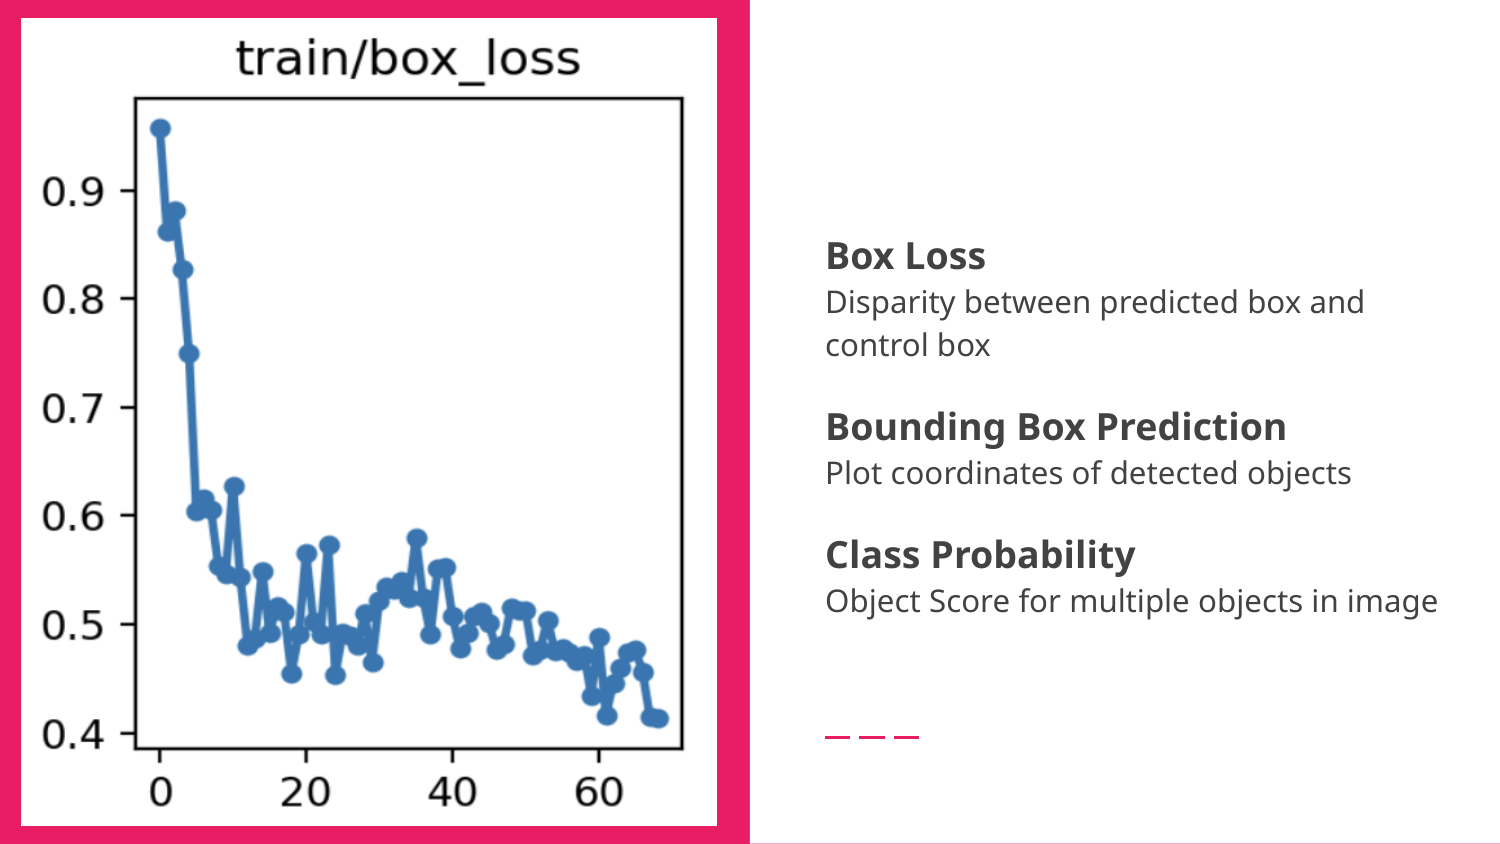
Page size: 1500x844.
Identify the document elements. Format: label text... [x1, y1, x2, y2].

list Box Loss Disparity between predicted box and control box Bounding Box Prediction Plot coordinates of detected objects Class Probability Object Score for multiple objects in image [810, 118, 1455, 725]
picture [21, 17, 717, 826]
